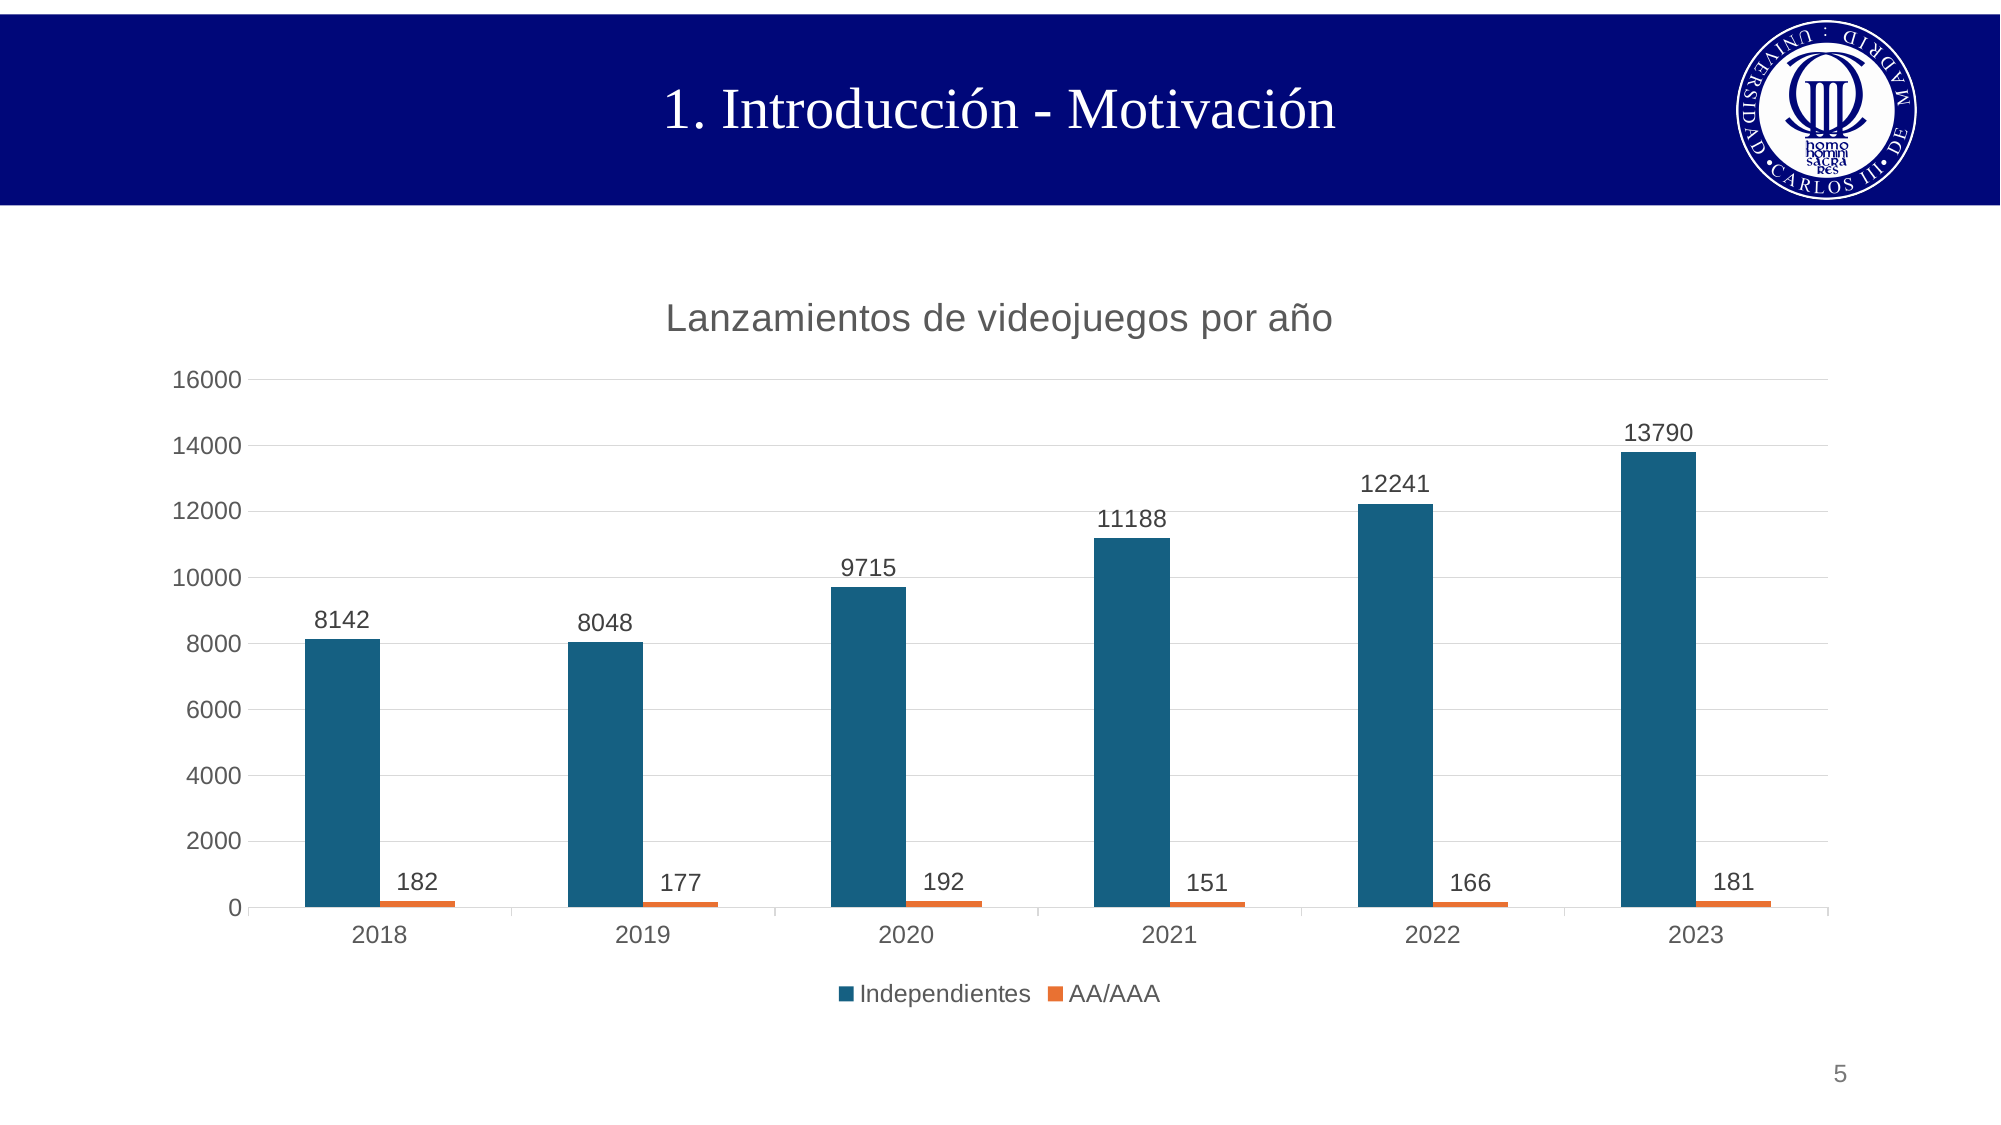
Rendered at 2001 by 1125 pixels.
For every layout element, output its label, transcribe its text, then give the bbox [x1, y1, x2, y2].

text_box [0, 13, 2000, 206]
slide_number 5 [1412, 1042, 1863, 1103]
chart [136, 260, 1863, 1014]
